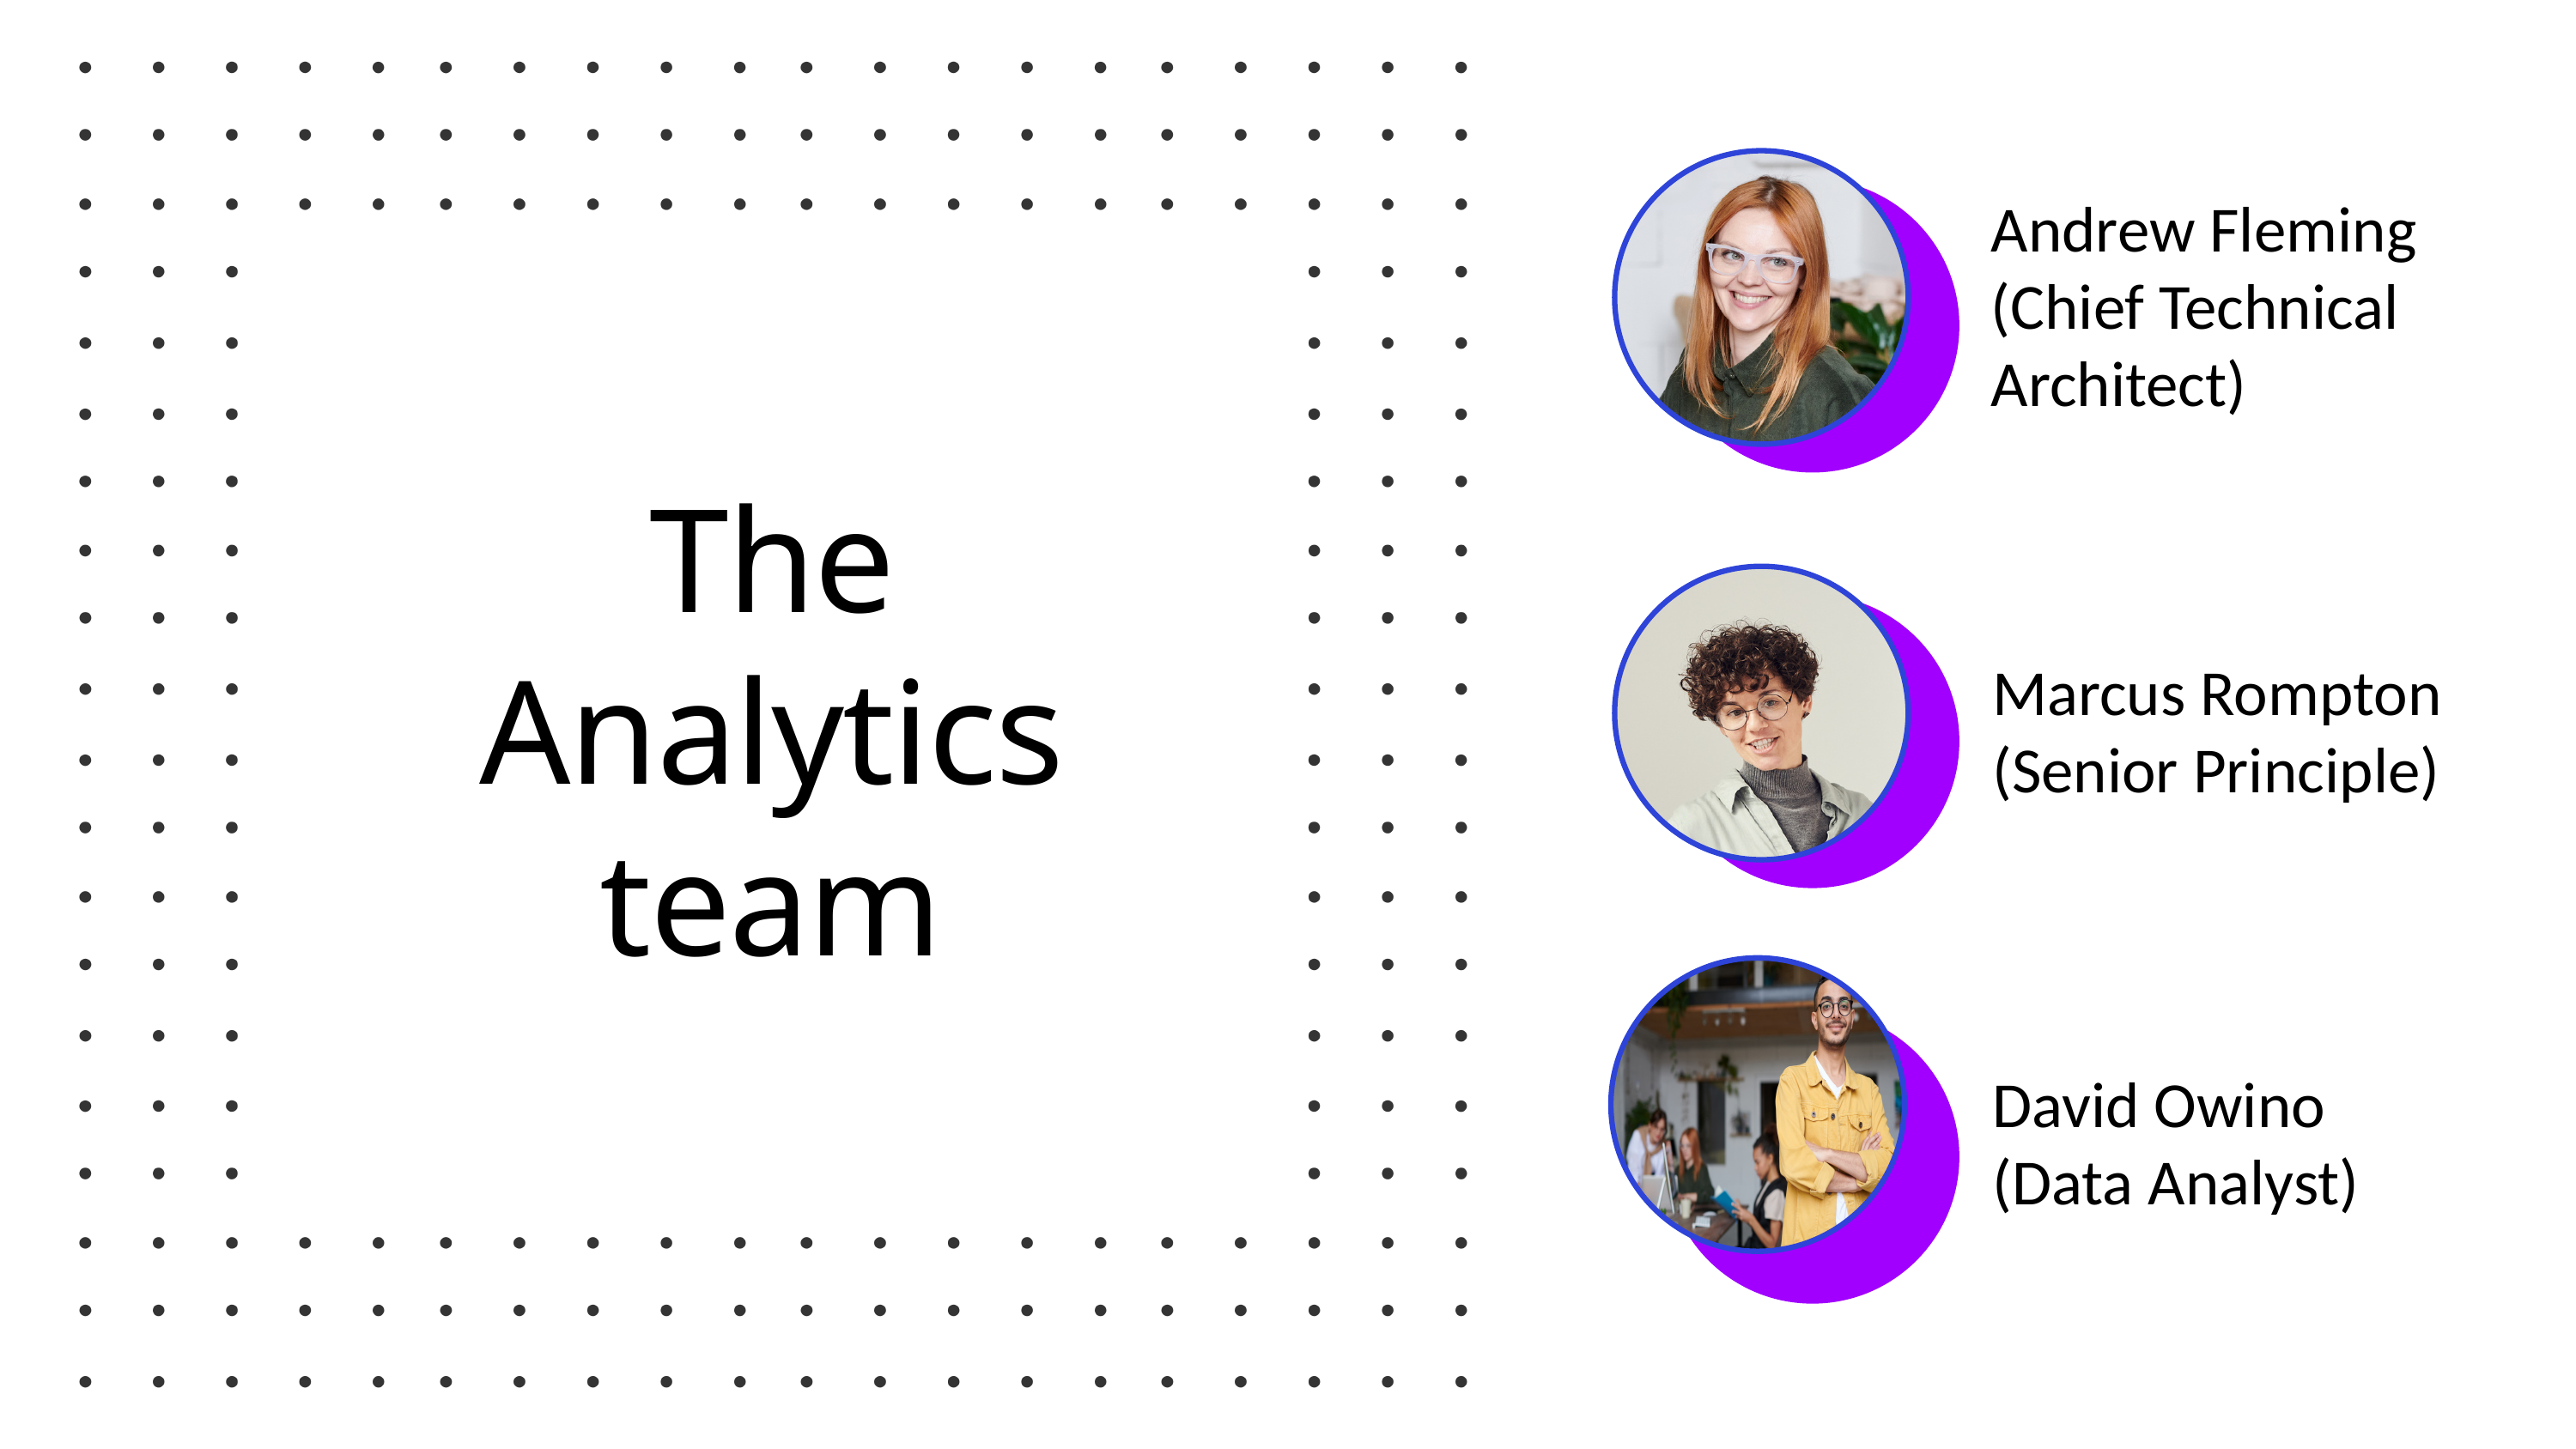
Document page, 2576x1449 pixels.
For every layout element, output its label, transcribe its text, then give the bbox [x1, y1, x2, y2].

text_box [1665, 179, 1960, 473]
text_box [1604, 951, 1911, 1258]
text_box Marcus Rompton (Senior Principle) [1979, 644, 2576, 812]
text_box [1665, 1009, 1960, 1304]
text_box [1665, 594, 1960, 888]
text_box David Owino (Data Analyst) [1979, 1056, 2569, 1224]
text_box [1607, 144, 1916, 451]
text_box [70, 57, 1472, 1392]
text_box Andrew Fleming (Chief Technical Architect) [1978, 180, 2503, 426]
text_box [1607, 563, 1916, 863]
